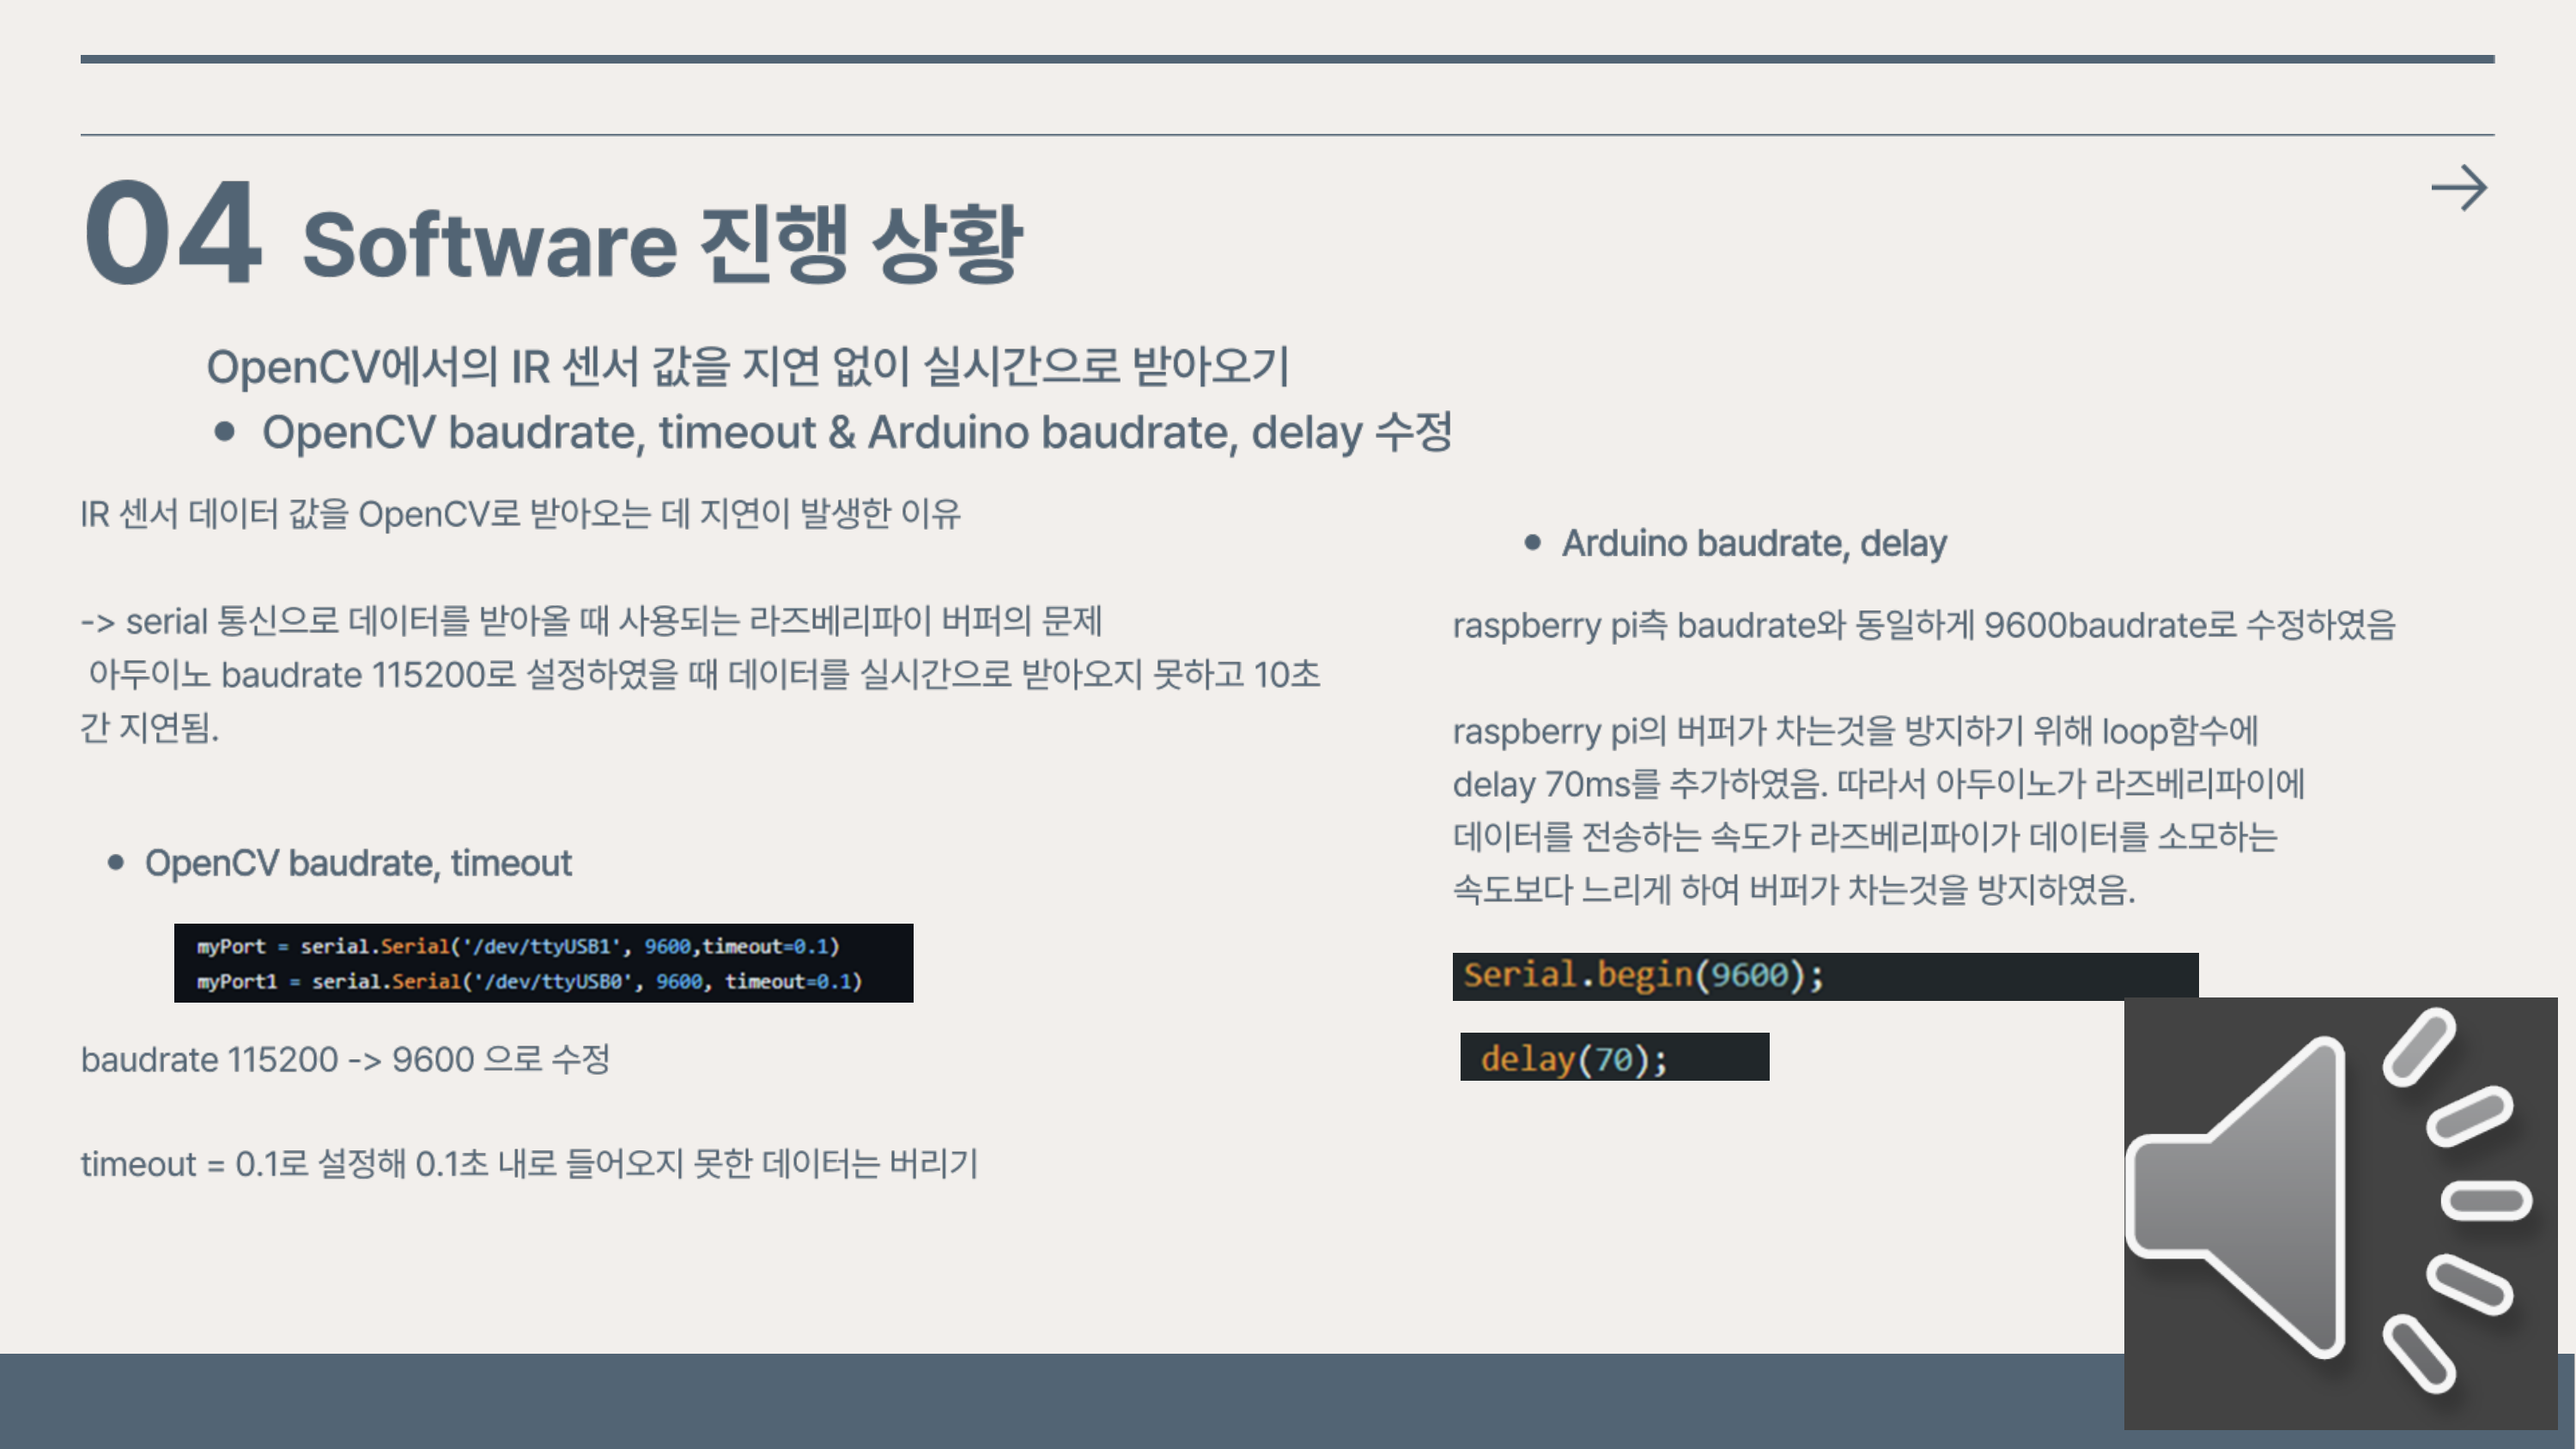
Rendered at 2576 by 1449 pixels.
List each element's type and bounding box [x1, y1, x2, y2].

text_box [0, 1354, 2576, 1449]
text_box [174, 923, 914, 1003]
picture [86, 822, 607, 920]
picture [2123, 996, 2560, 1437]
text_box [2432, 164, 2489, 212]
picture [68, 1022, 1014, 1219]
text_box [1453, 953, 2199, 1001]
text_box [1460, 1032, 1770, 1081]
picture [1442, 502, 2429, 946]
text_box [409, 133, 2495, 136]
text_box [409, 55, 2495, 64]
picture [33, 45, 1496, 786]
